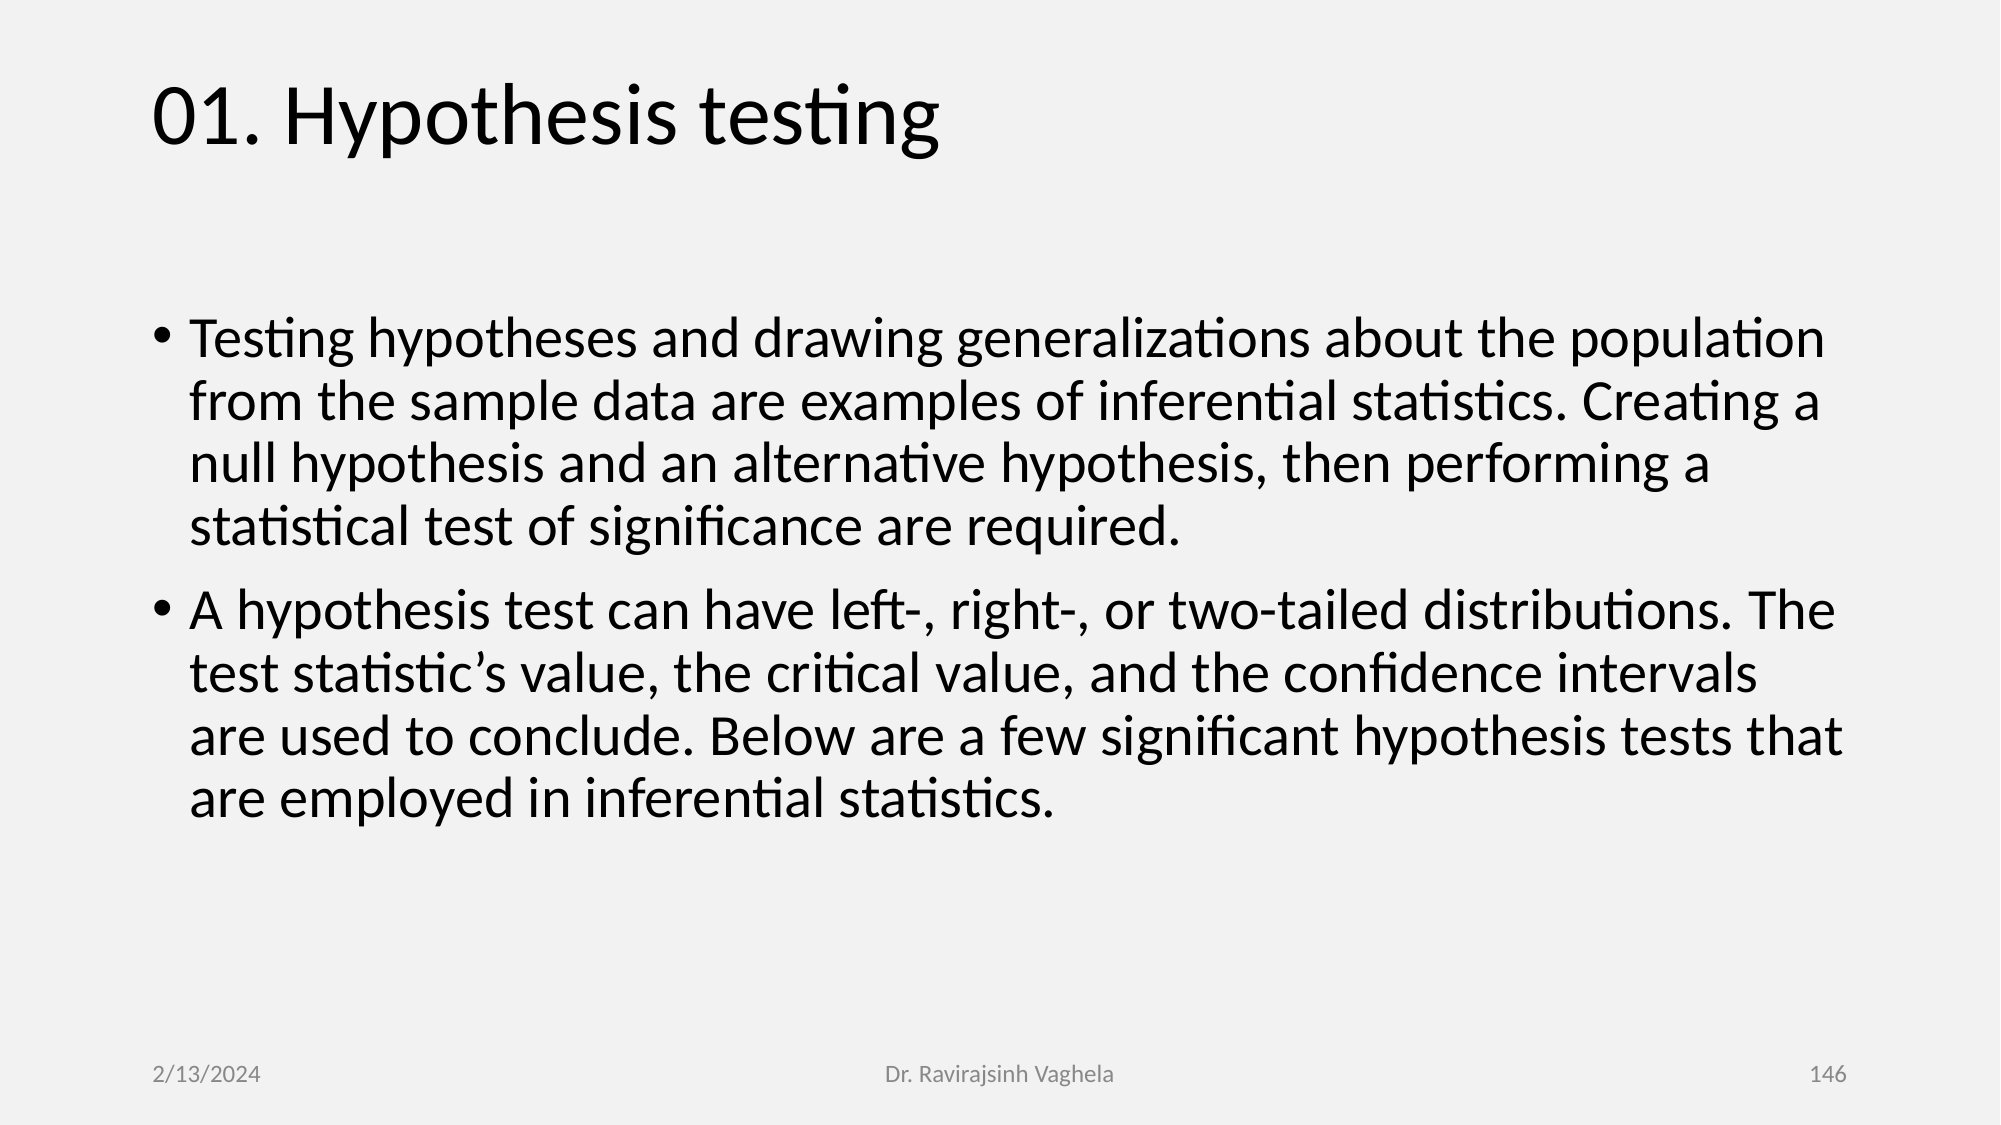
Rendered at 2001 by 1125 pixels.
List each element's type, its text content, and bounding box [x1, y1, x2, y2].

slide_number ‹#› [1412, 1042, 1863, 1103]
footer Dr. Ravirajsinh Vaghela [662, 1042, 1338, 1103]
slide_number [137, 1042, 588, 1103]
list Testing hypotheses and drawing generalizations about the population from the sample data are examples of inferential statistics. Creating a null hypothesis and an alternative hypothesis, then performing a statistical test of significance are required. A hypothesis test can have left-, right-, or two-tailed distributions. The test statistic’s value, the critical value, and the confidence intervals are used to conclude. Below are a few significant hypothesis tests that are employed in inferential statistics. [137, 299, 1863, 1014]
title 01. Hypothesis testing [137, 59, 1863, 278]
